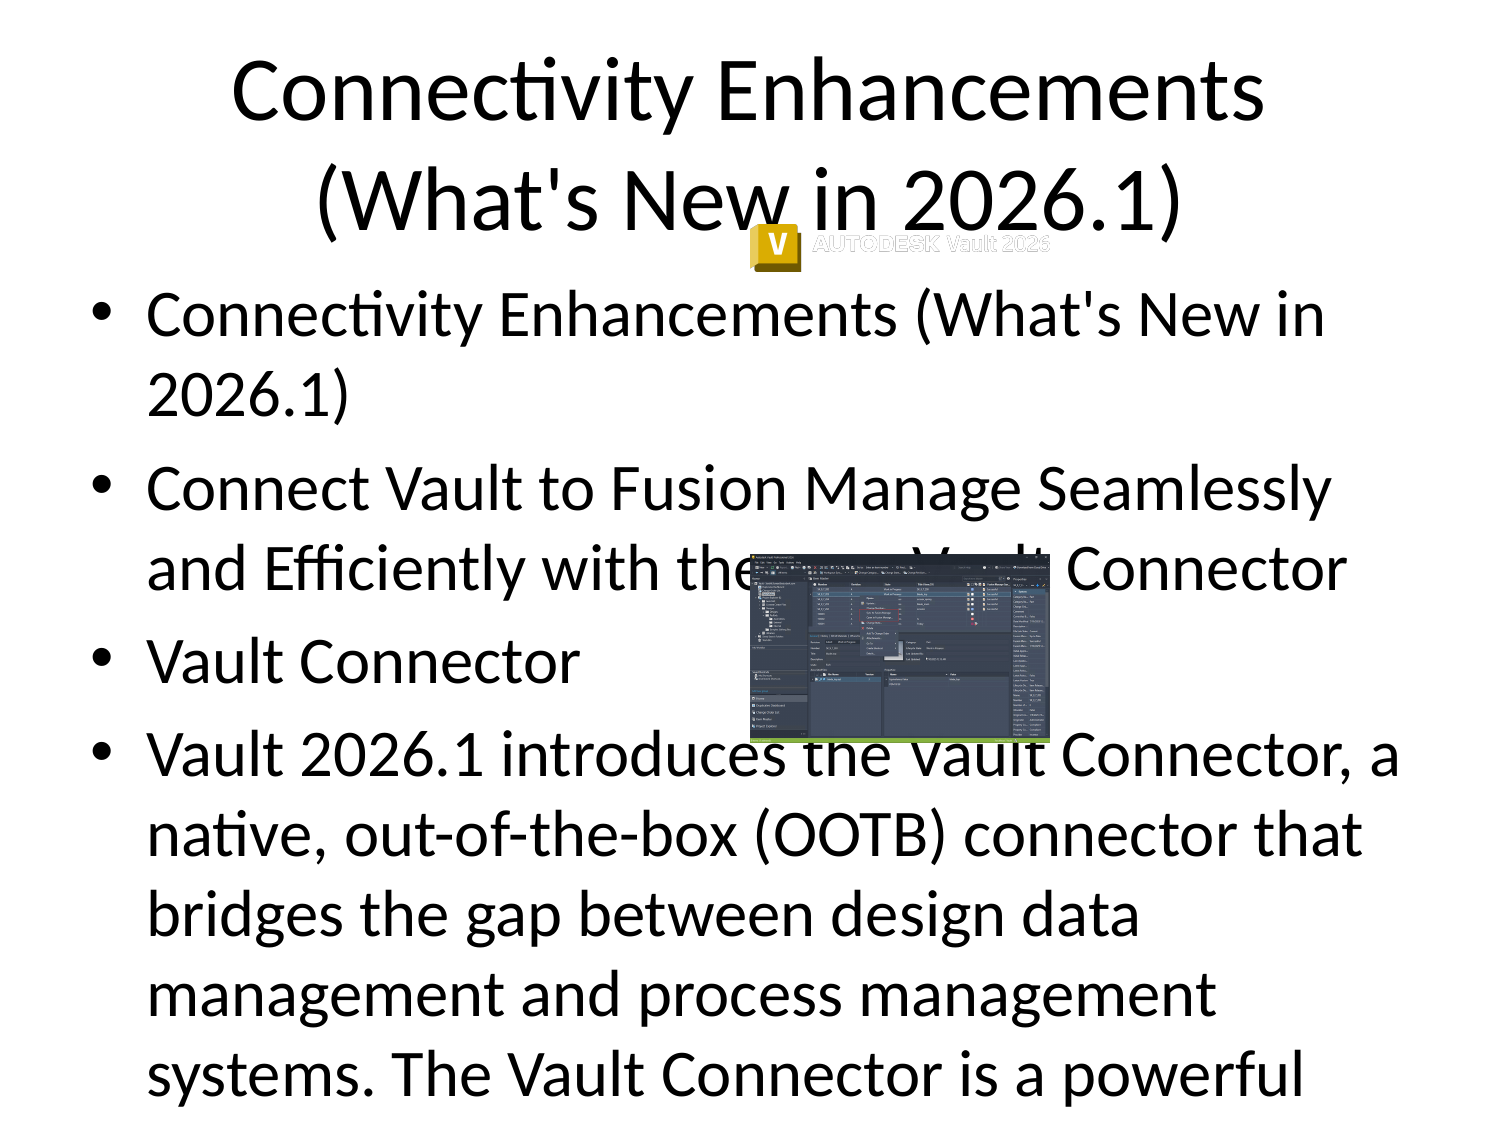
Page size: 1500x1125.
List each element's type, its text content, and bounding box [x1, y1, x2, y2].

picture [749, 554, 1051, 743]
list Connectivity Enhancements (What's New in 2026.1) Connect Vault to Fusion Manage Seamlessly and Efficiently with the new Vault Connector Vault Connector Vault 2026.1 introduces the Vault Connector, a native, out-of-the-box (OOTB) connector that bridges the gap between design data management and process management systems. The Vault Connector is a powerful new integration that connects Autodesk Vault Professional (PDM) with Fusion Manage (PLM). This solution streamlines enterprise workflows by automating item and BOM synchronization, attaching neutral format files, and mapping attributes between systems. With built-in user notifications, configurable data flows, and support for multiple Vaults within a single Fusion Manage tenant, teams save hours of manual effort and avoid costly errors. From editing Items to creating BOMs, every step is faster, wiser, and fully connected. For more information about the Vault Connector, see Vault Connector . For frequently asked questions about the Vault Connector, see Vault Connector FAQs . Parent page: 2026.1 Updates and Enhancements [75, 262, 1425, 1005]
title Connectivity Enhancements (What's New in 2026.1) [75, 45, 1425, 233]
picture [749, 224, 1051, 272]
